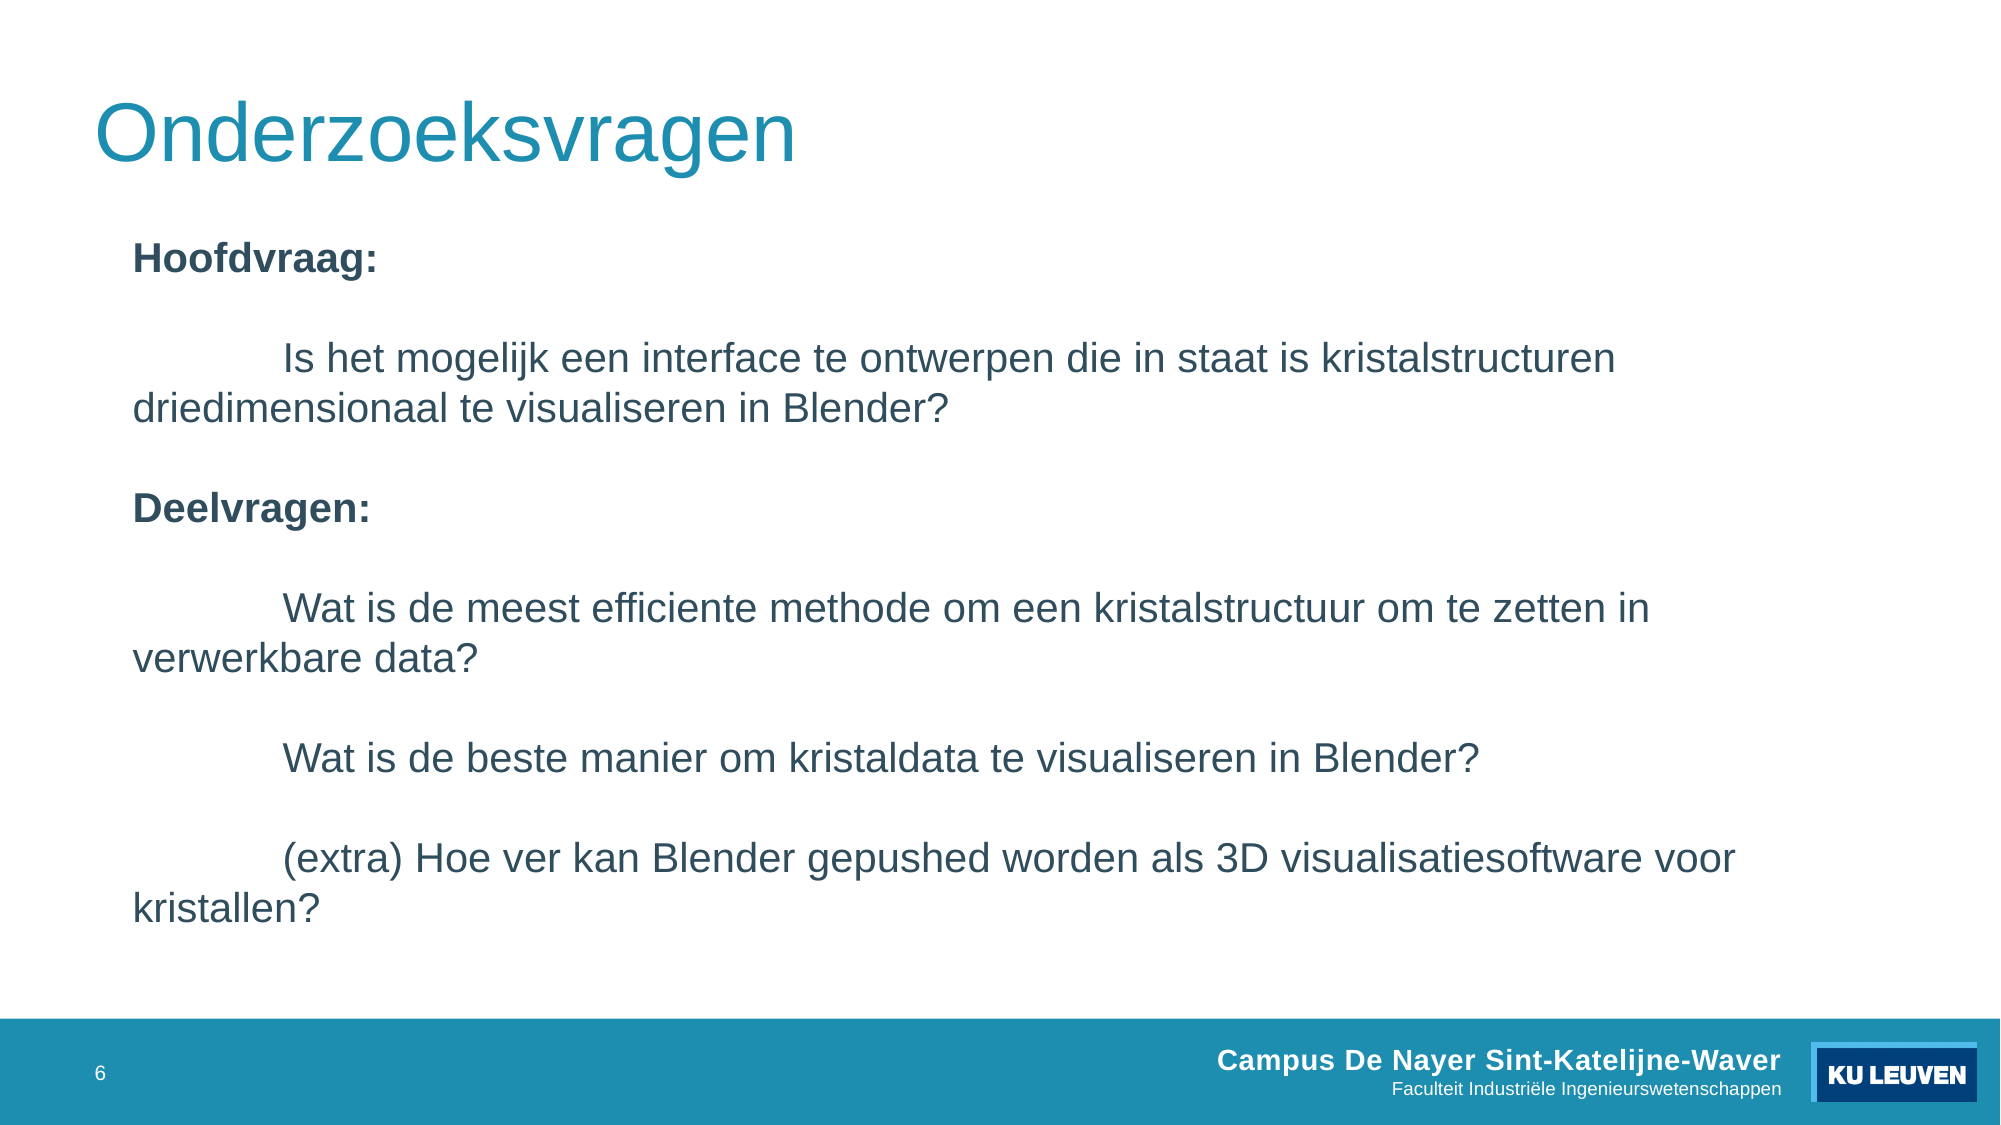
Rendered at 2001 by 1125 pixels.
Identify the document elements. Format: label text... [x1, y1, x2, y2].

picture [1811, 1042, 1977, 1102]
title Onderzoeksvragen [94, 33, 1906, 223]
text_box Hoofdvraag: Is het mogelijk een interface te ontwerpen die in staat is kristalstructuren driedimensionaal te visualiseren in Blender? Deelvragen: Wat is de meest efficiente methode om een kristalstructuur om te zetten in verwerkbare data? Wat is de beste manier om kristaldata te visualiseren in Blender? (extra) Hoe ver kan Blender gepushed worden als 3D visualisatiesoftware voor kristallen? [117, 222, 1804, 988]
slide_number 6 [94, 1018, 201, 1125]
